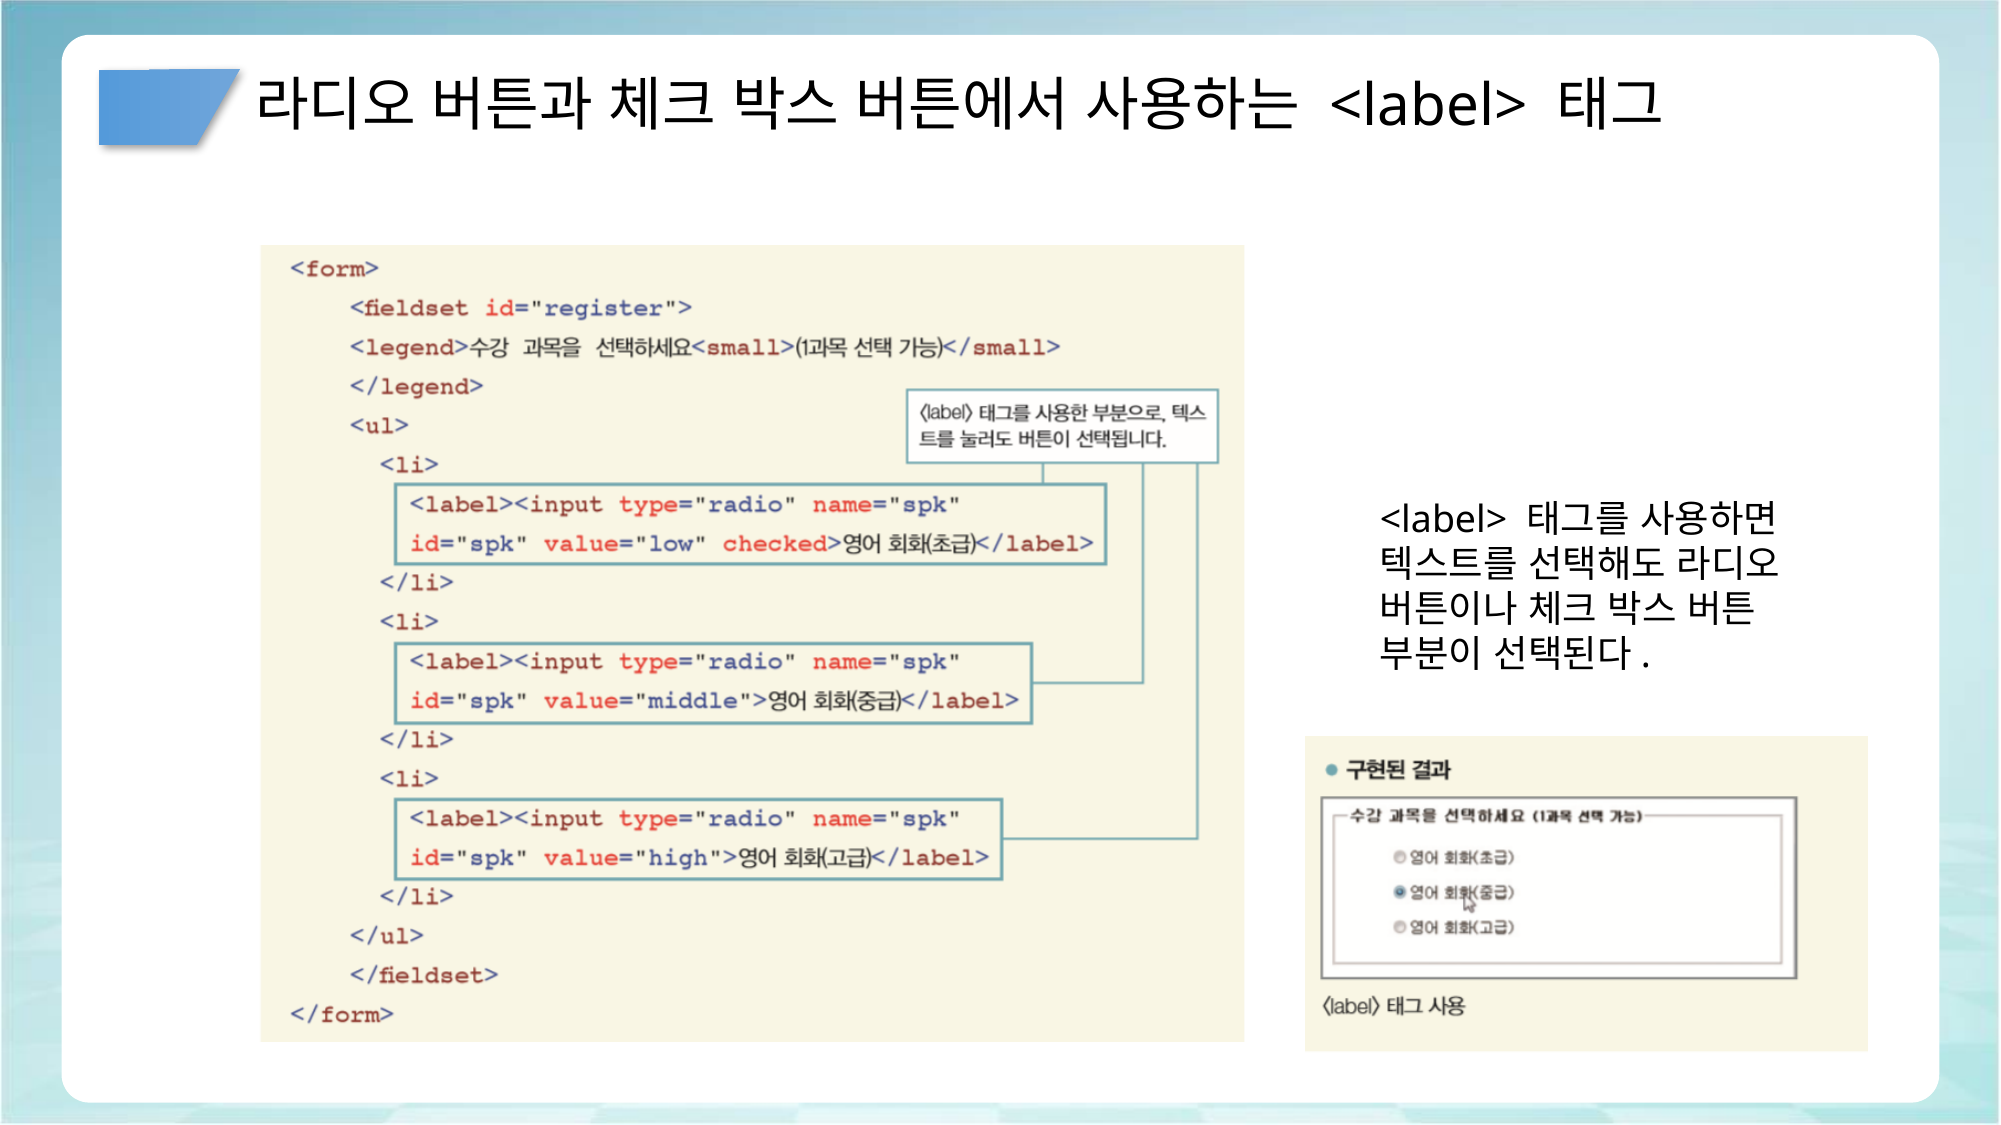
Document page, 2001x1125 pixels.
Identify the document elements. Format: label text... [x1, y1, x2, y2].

title 라디오 버튼과 체크 박스 버튼에서 사용하는 <label> 태그 [240, 49, 1809, 165]
text_box <label> 태그를 사용하면 텍스트를 선택해도 라디오 버튼이나 체크 박스 버튼 부분이 선택된다. [1365, 487, 1814, 683]
picture [0, 0, 2001, 1125]
